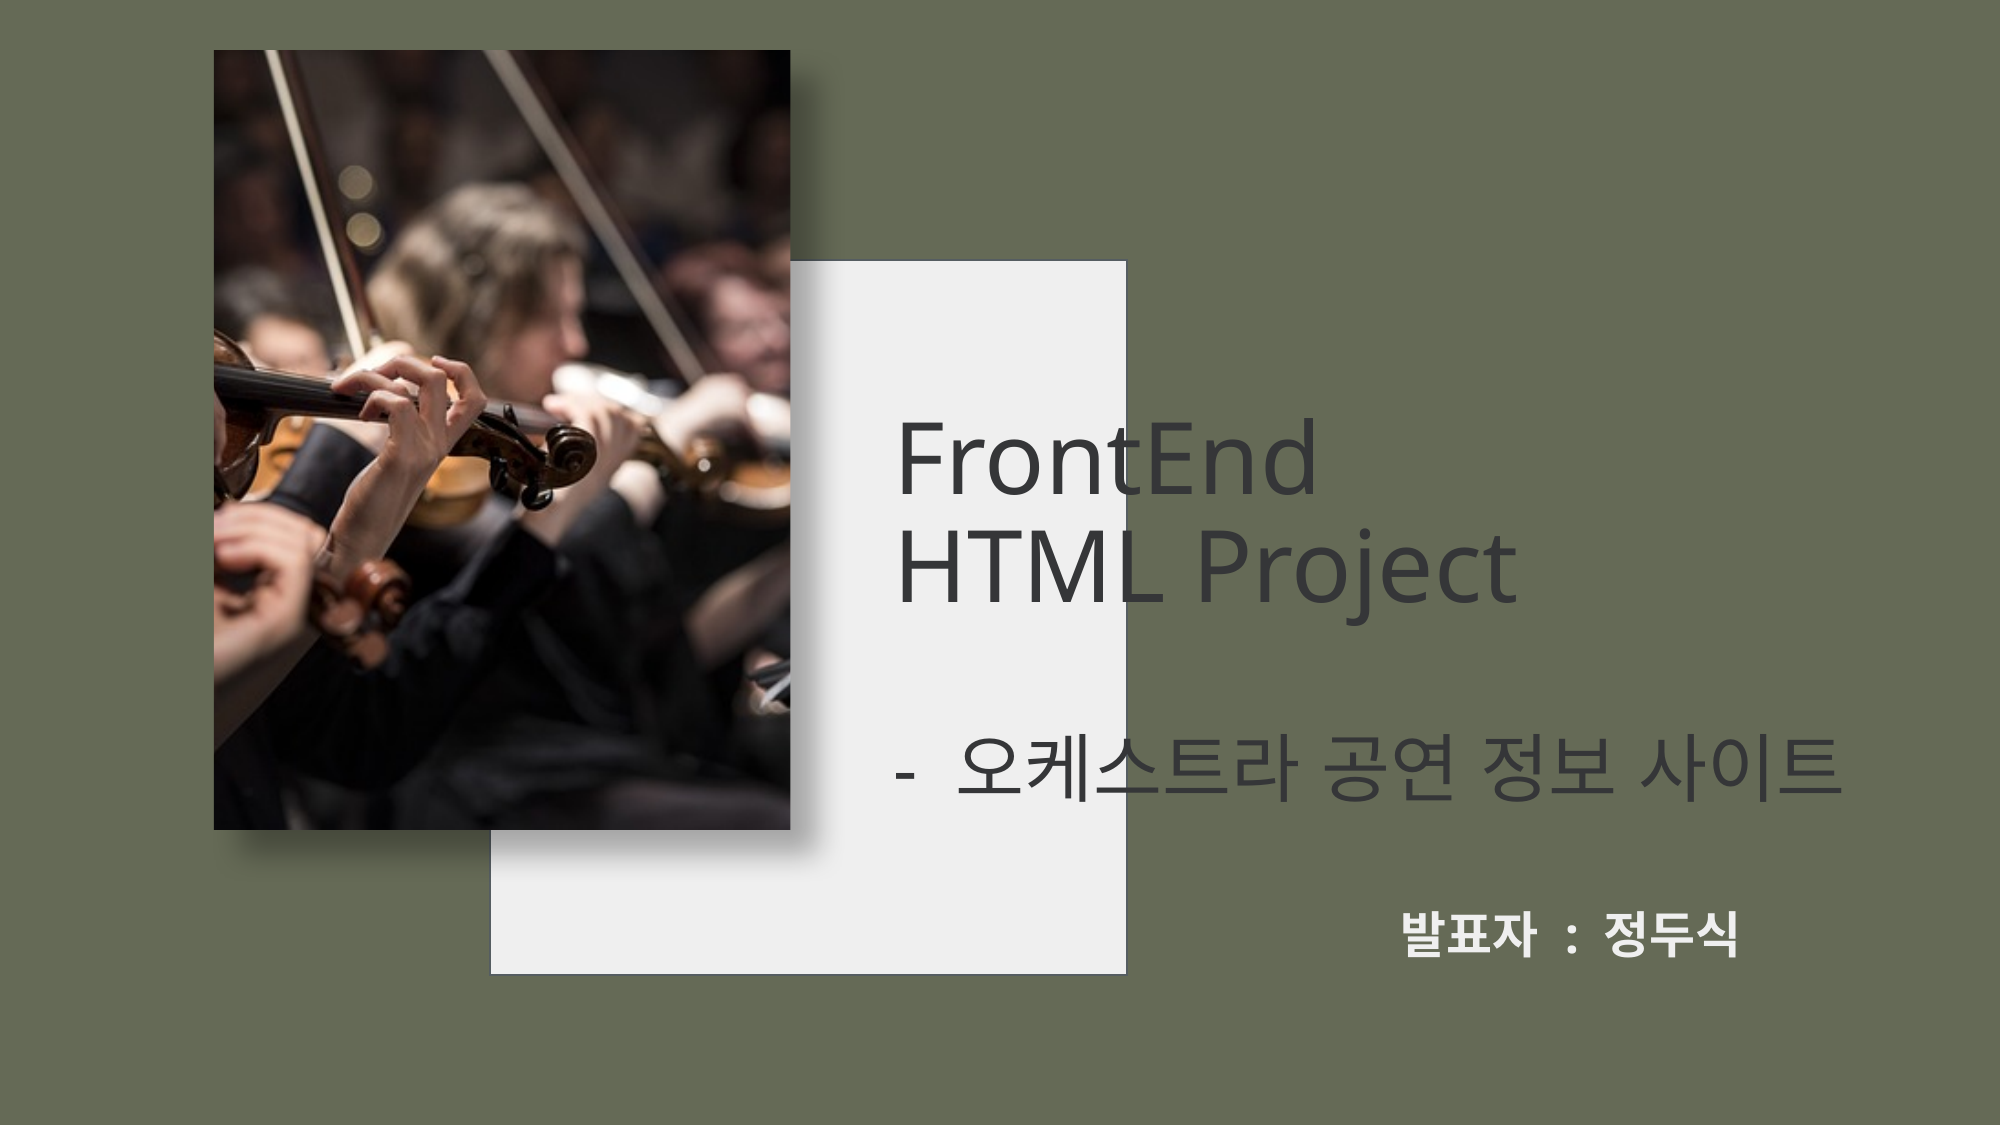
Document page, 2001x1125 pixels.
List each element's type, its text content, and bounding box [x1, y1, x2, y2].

picture [213, 49, 791, 830]
subtitle 발표자 : 정두식 [1280, 900, 1863, 975]
title FrontEnd HTML Project - 오케스트라 공연 정보 사이트 [872, 358, 1942, 863]
